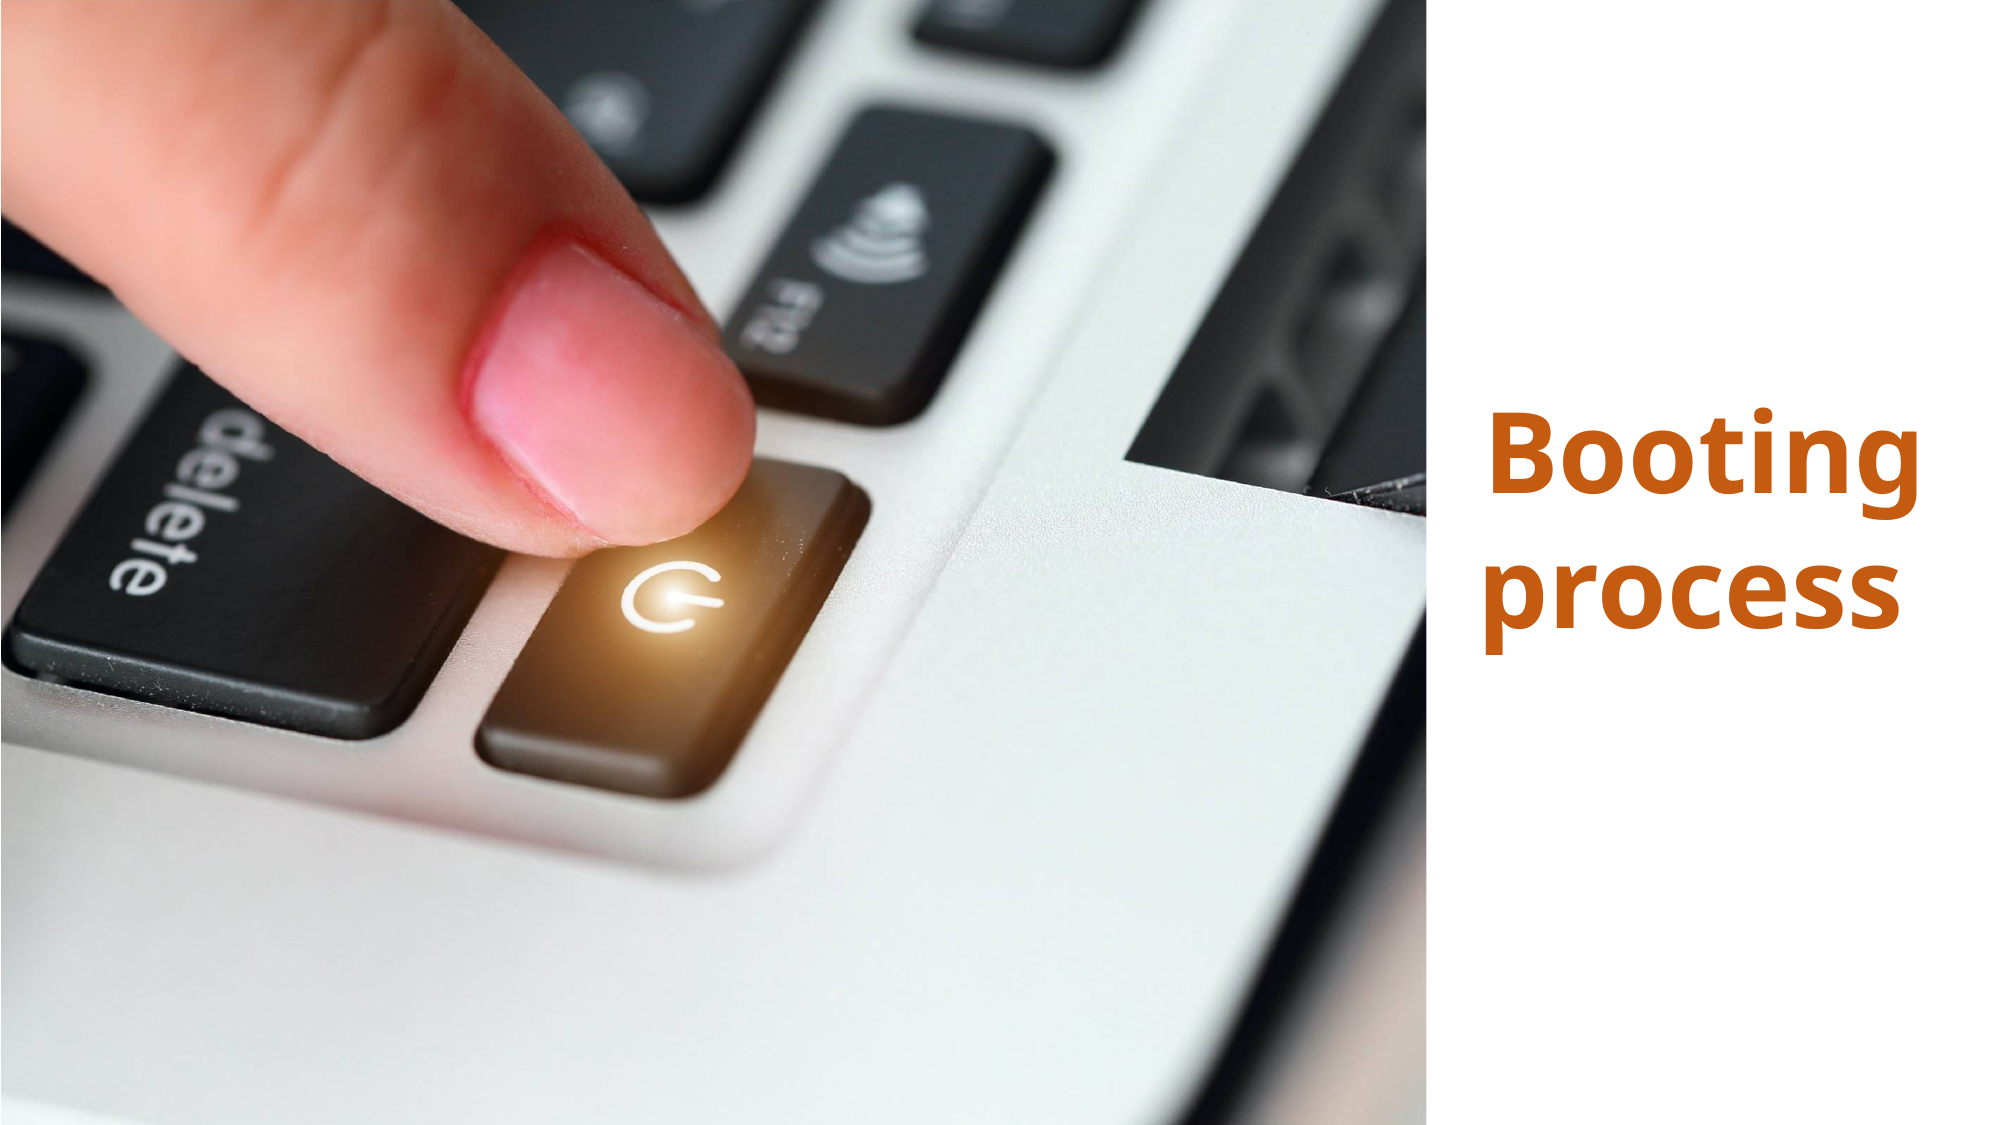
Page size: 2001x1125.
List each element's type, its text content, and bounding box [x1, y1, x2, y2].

text_box Booting process [1427, 342, 1984, 690]
picture [0, 0, 1427, 1125]
